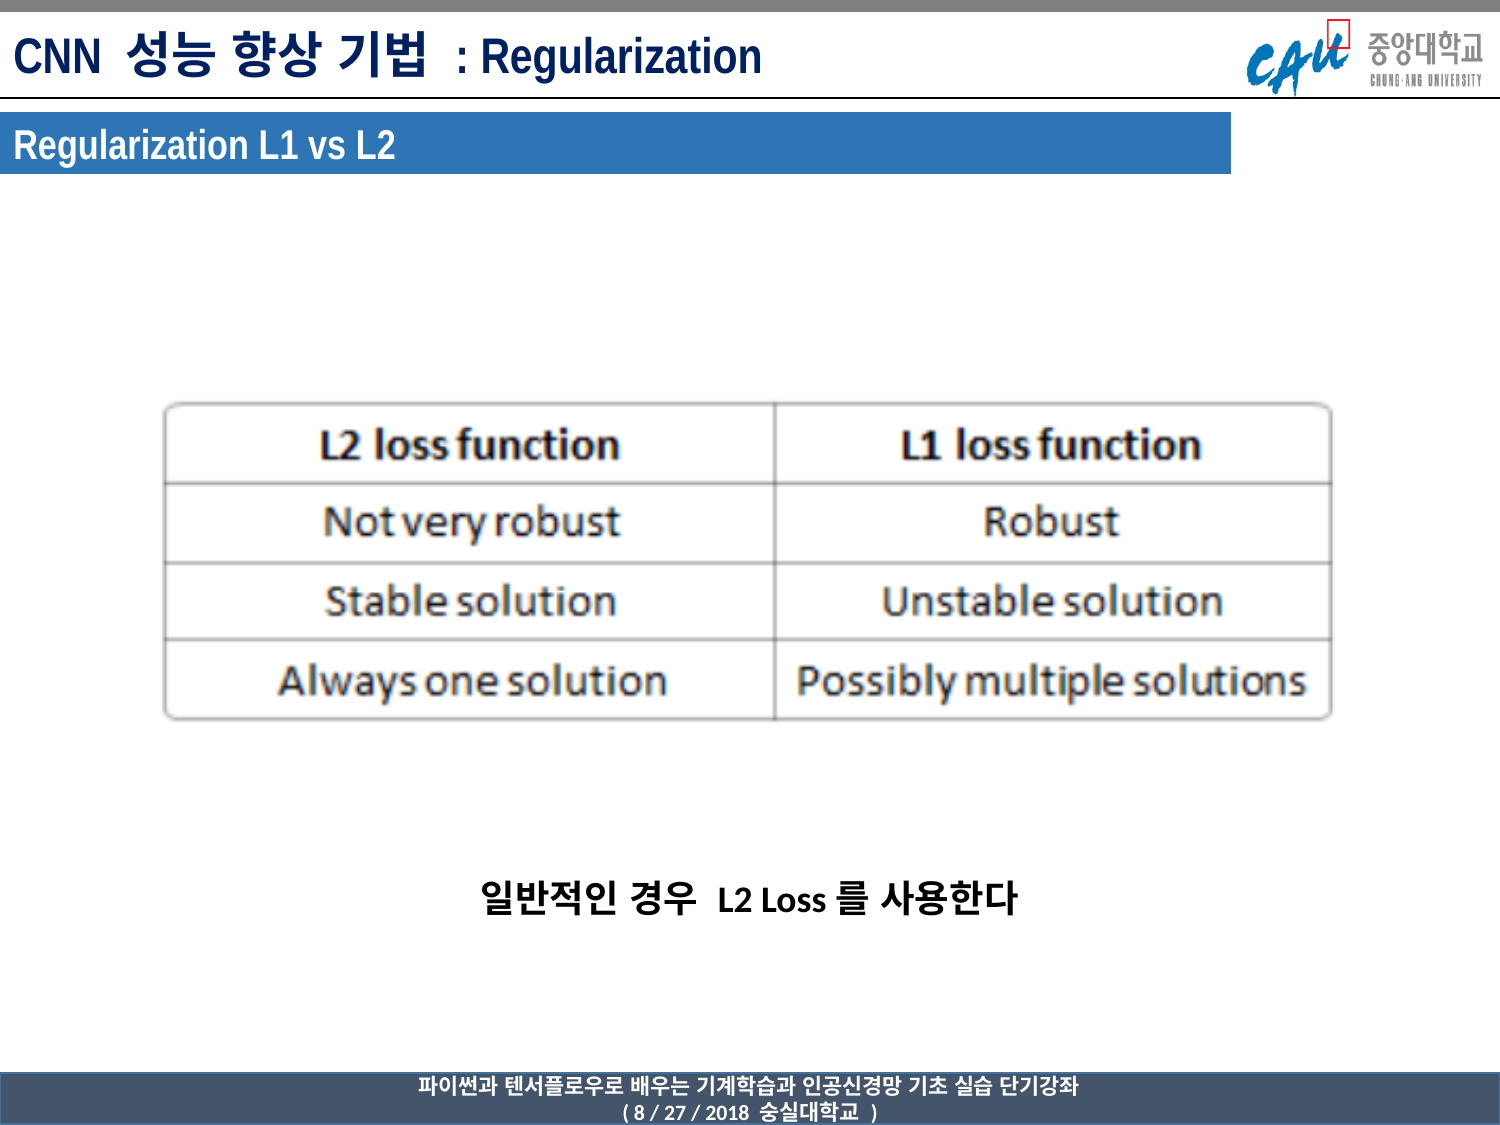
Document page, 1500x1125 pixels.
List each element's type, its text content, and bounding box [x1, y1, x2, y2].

text_box Regularization L1 vs L2 [0, 112, 1231, 174]
picture [148, 391, 1352, 733]
text_box 일반적인 경우 L2 Loss를 사용한다 [466, 868, 1034, 928]
text_box CNN 성능 향상 기법 : Regularization [0, 4, 1173, 103]
picture [1227, 5, 1500, 110]
